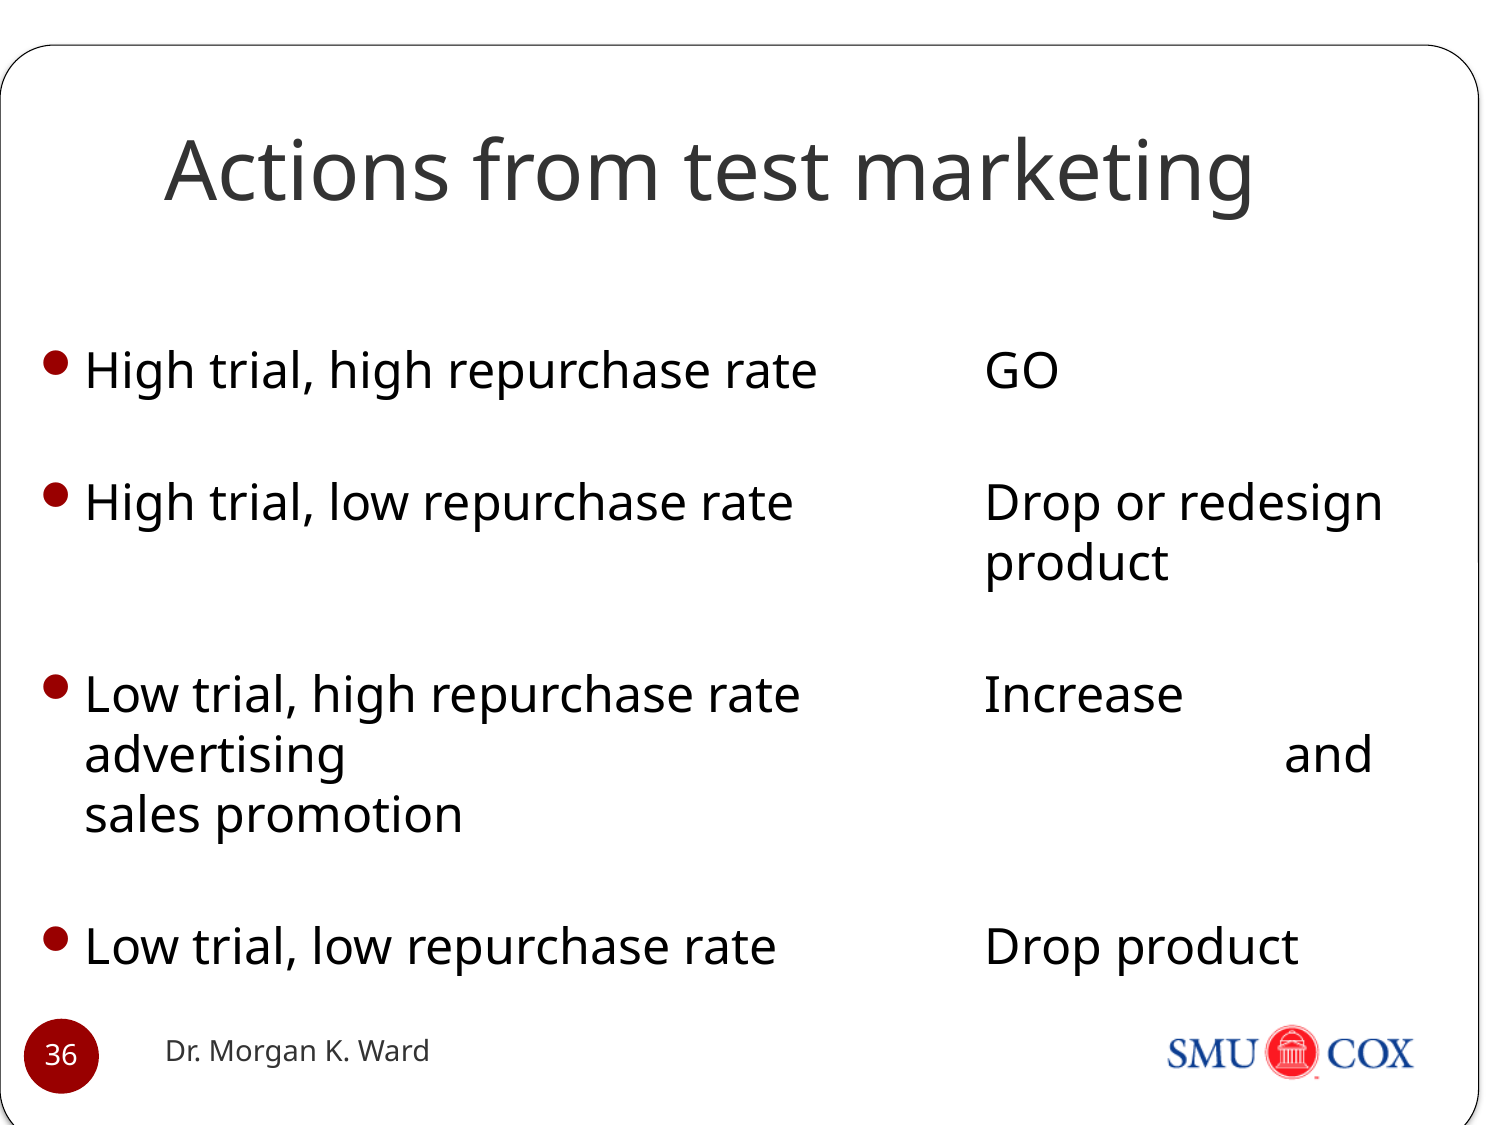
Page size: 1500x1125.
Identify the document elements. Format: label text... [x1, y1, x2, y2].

picture [1155, 1012, 1427, 1093]
footer Dr. Morgan K. Ward [150, 1012, 800, 1088]
slide_number 36 [23, 1018, 99, 1094]
list High trial, high repurchase rate GO High trial, low repurchase rate Drop or redesign product Low trial, high repurchase rate Increase advertising and sales promotion Low trial, low repurchase rate Drop product [24, 331, 1469, 1006]
title Actions from test marketing [150, 45, 1425, 233]
